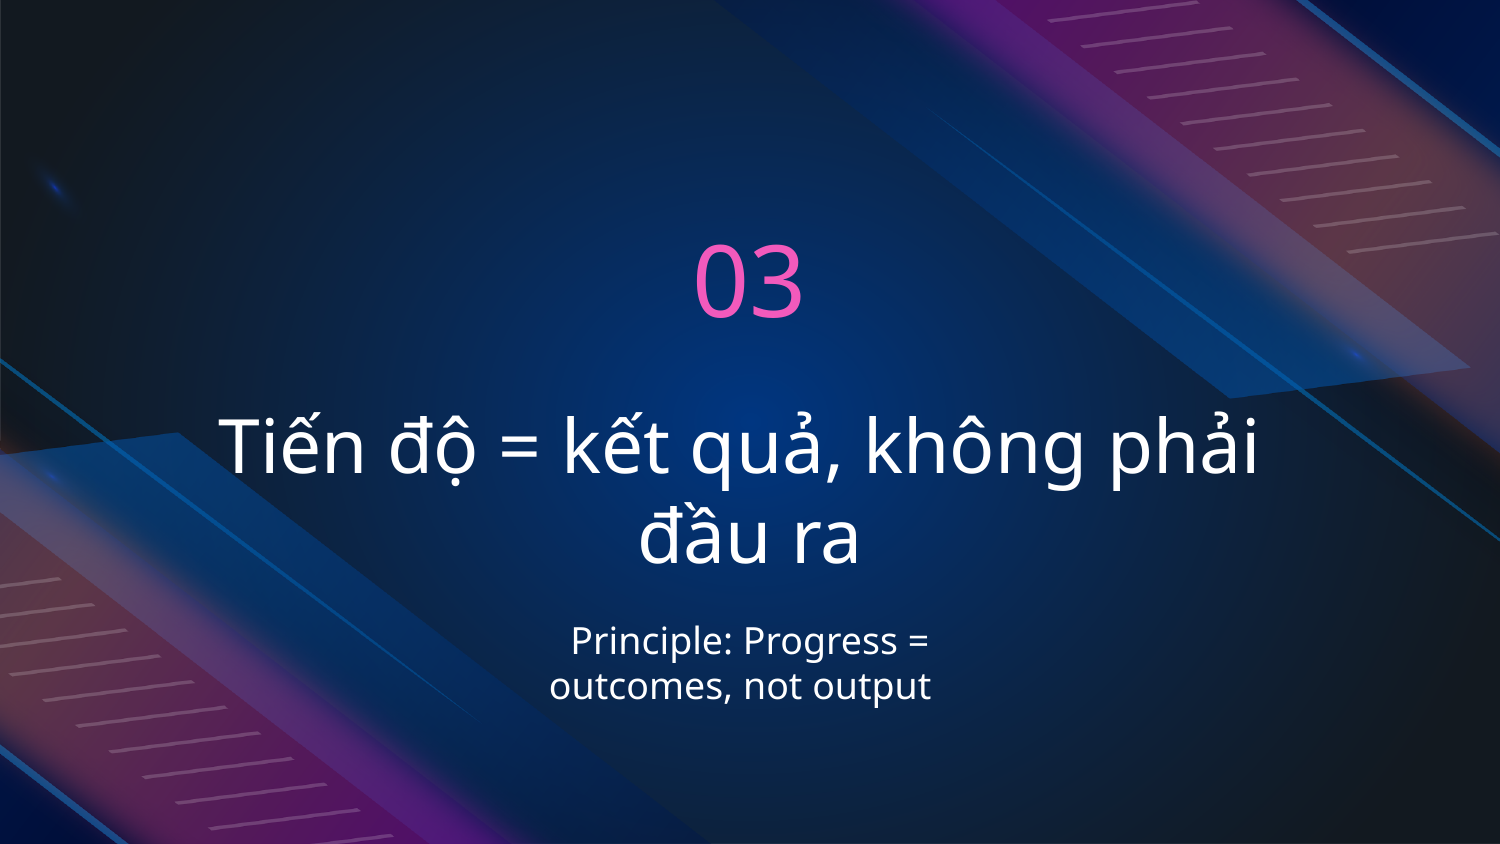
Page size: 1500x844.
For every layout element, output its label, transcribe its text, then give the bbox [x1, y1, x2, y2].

title 03 [580, 205, 920, 352]
title Tiến độ = kết quả, không phải đầu ra [51, 352, 1449, 559]
subtitle Principle: Progress = outcomes, not output [487, 584, 1013, 741]
picture [0, 0, 1500, 844]
